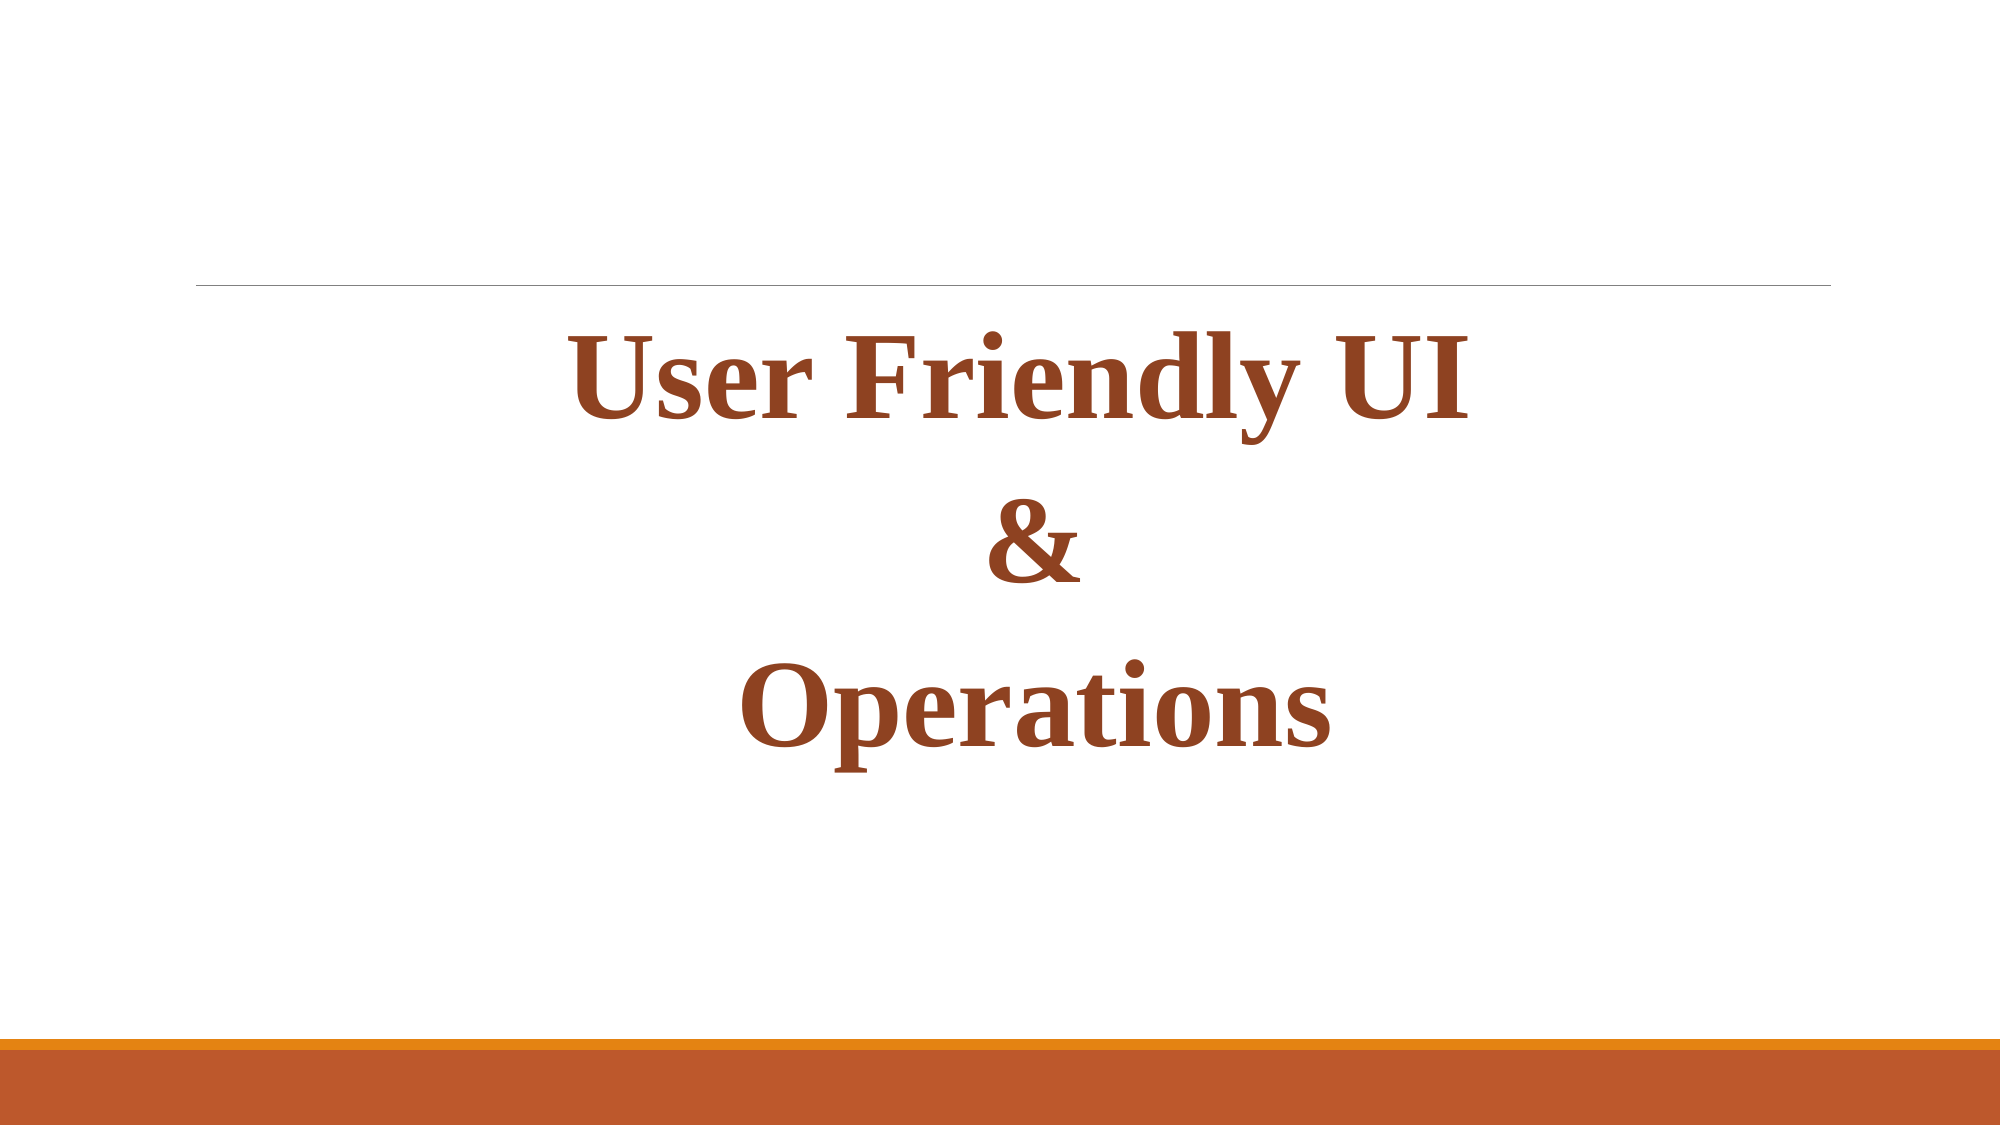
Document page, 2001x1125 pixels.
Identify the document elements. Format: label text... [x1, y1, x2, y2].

list User Friendly UI & Operations [180, 302, 1830, 963]
